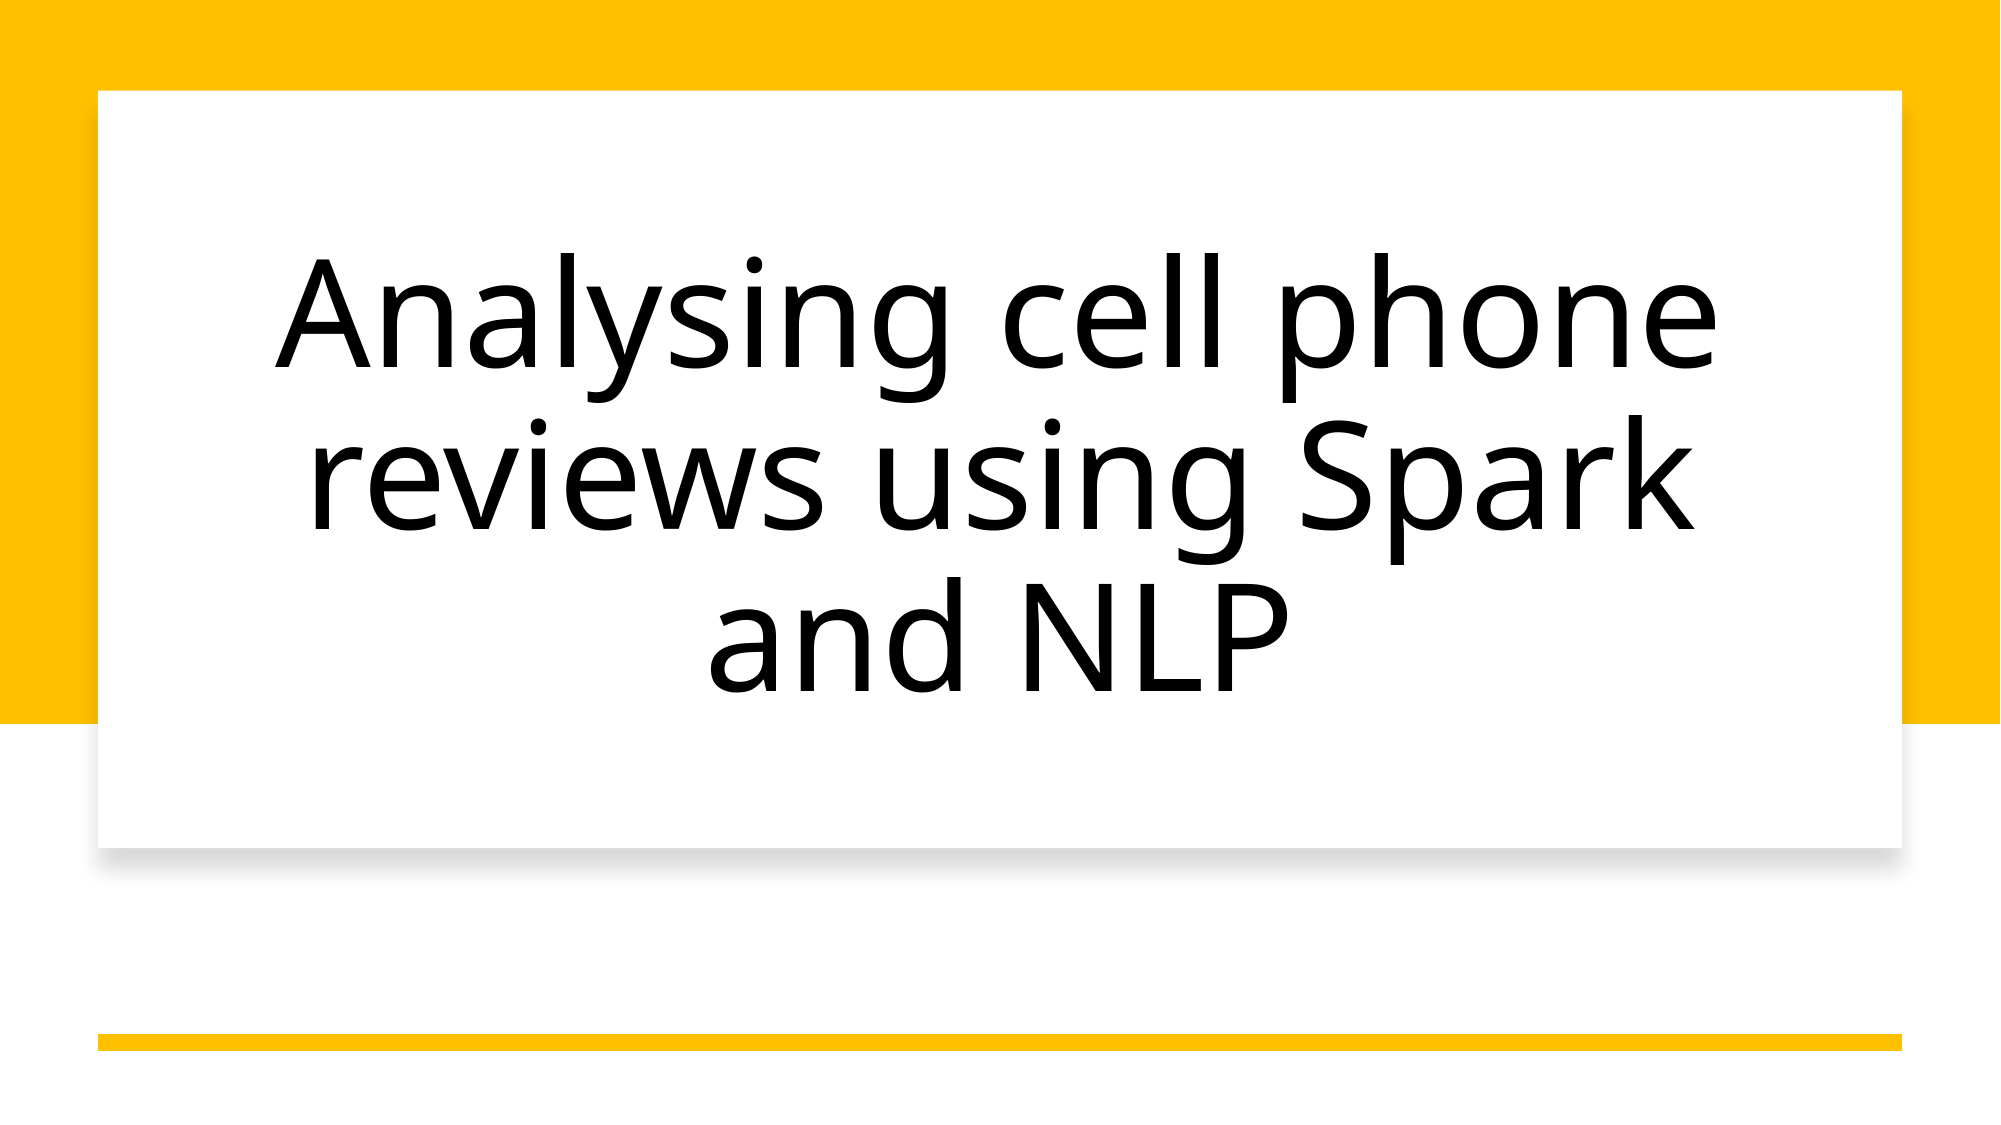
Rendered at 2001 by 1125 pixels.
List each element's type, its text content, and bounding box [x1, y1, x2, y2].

text_box [0, 725, 2000, 1125]
title Analysing cell phone reviews using Spark and NLP [249, 212, 1750, 750]
text_box [0, 0, 2000, 725]
text_box [97, 89, 1903, 849]
